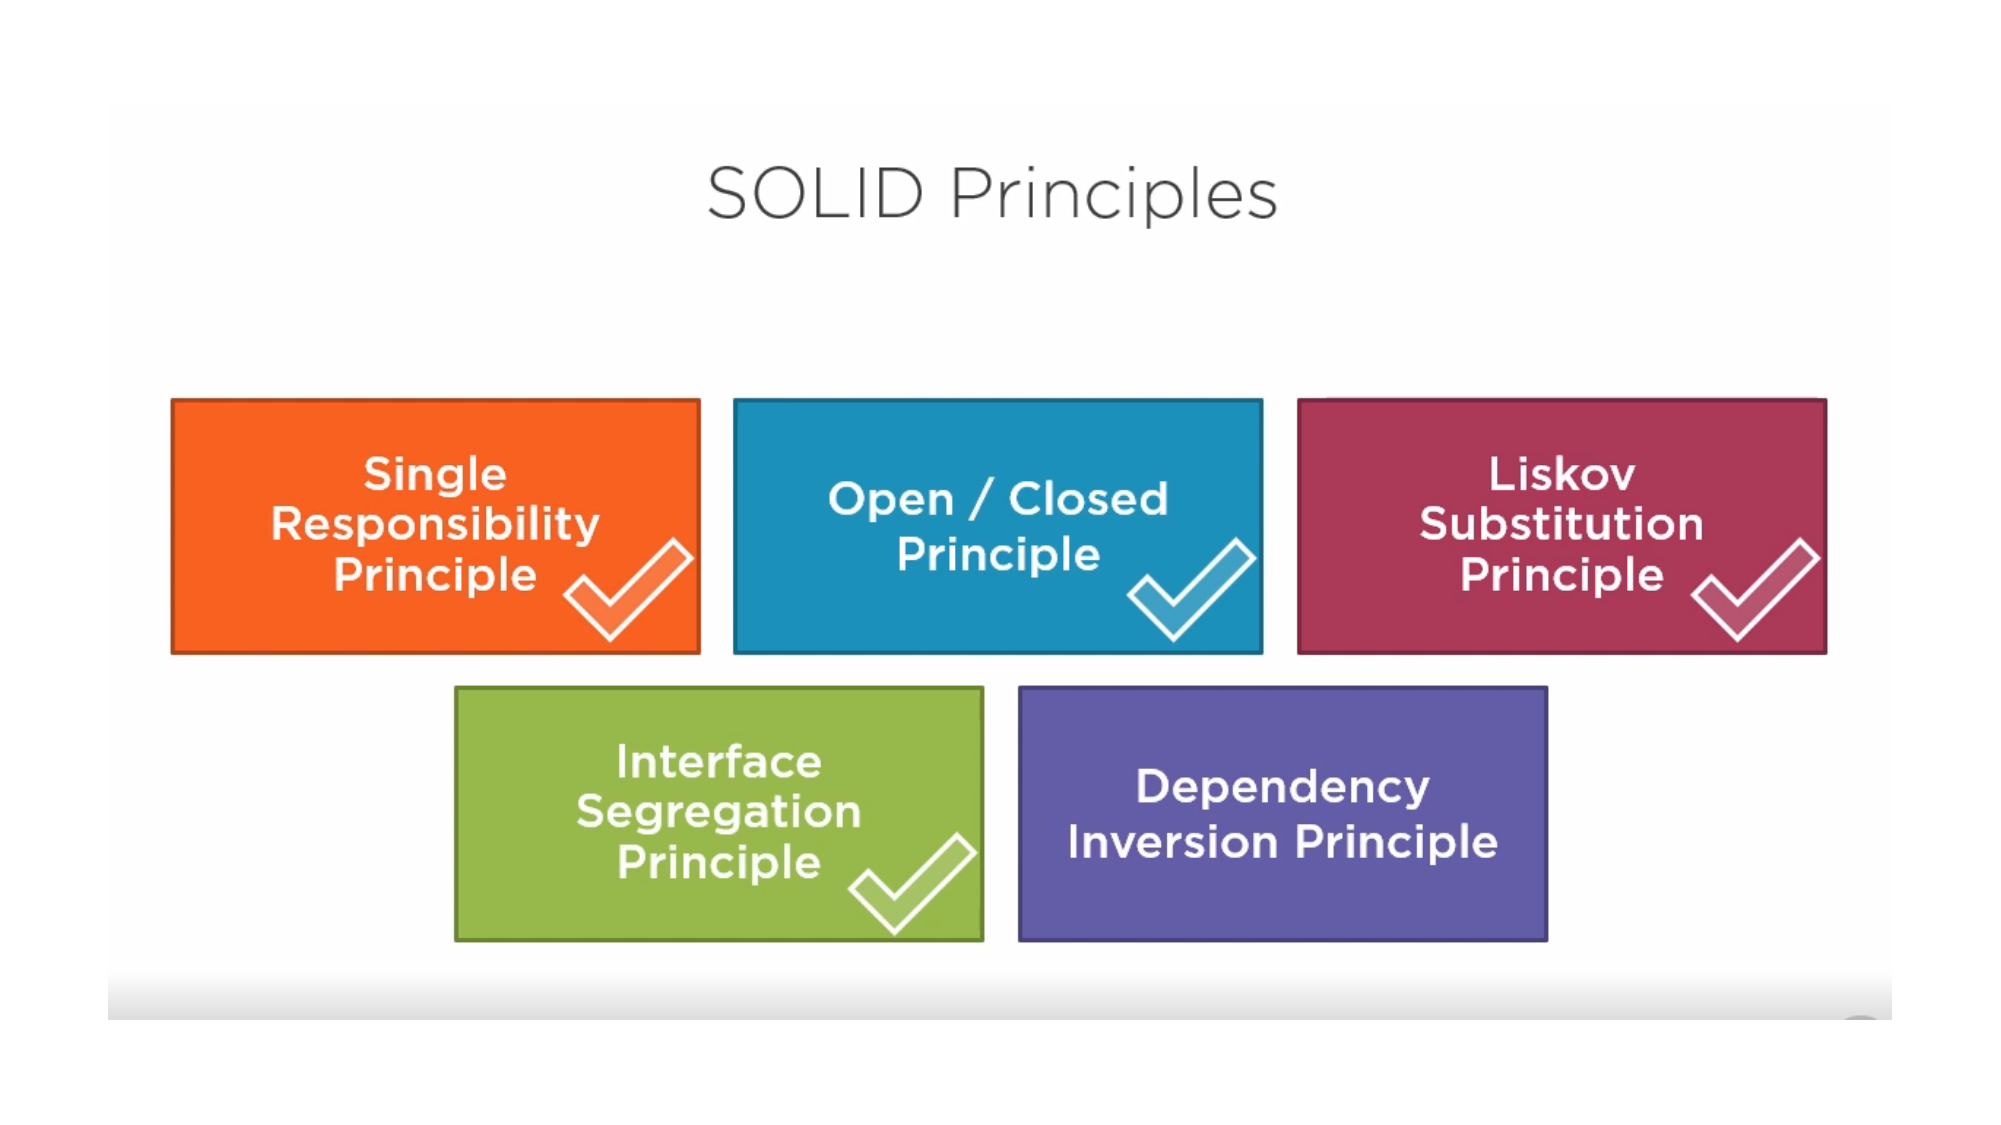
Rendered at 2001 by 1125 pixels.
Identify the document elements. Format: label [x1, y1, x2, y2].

list [108, 105, 1892, 1020]
